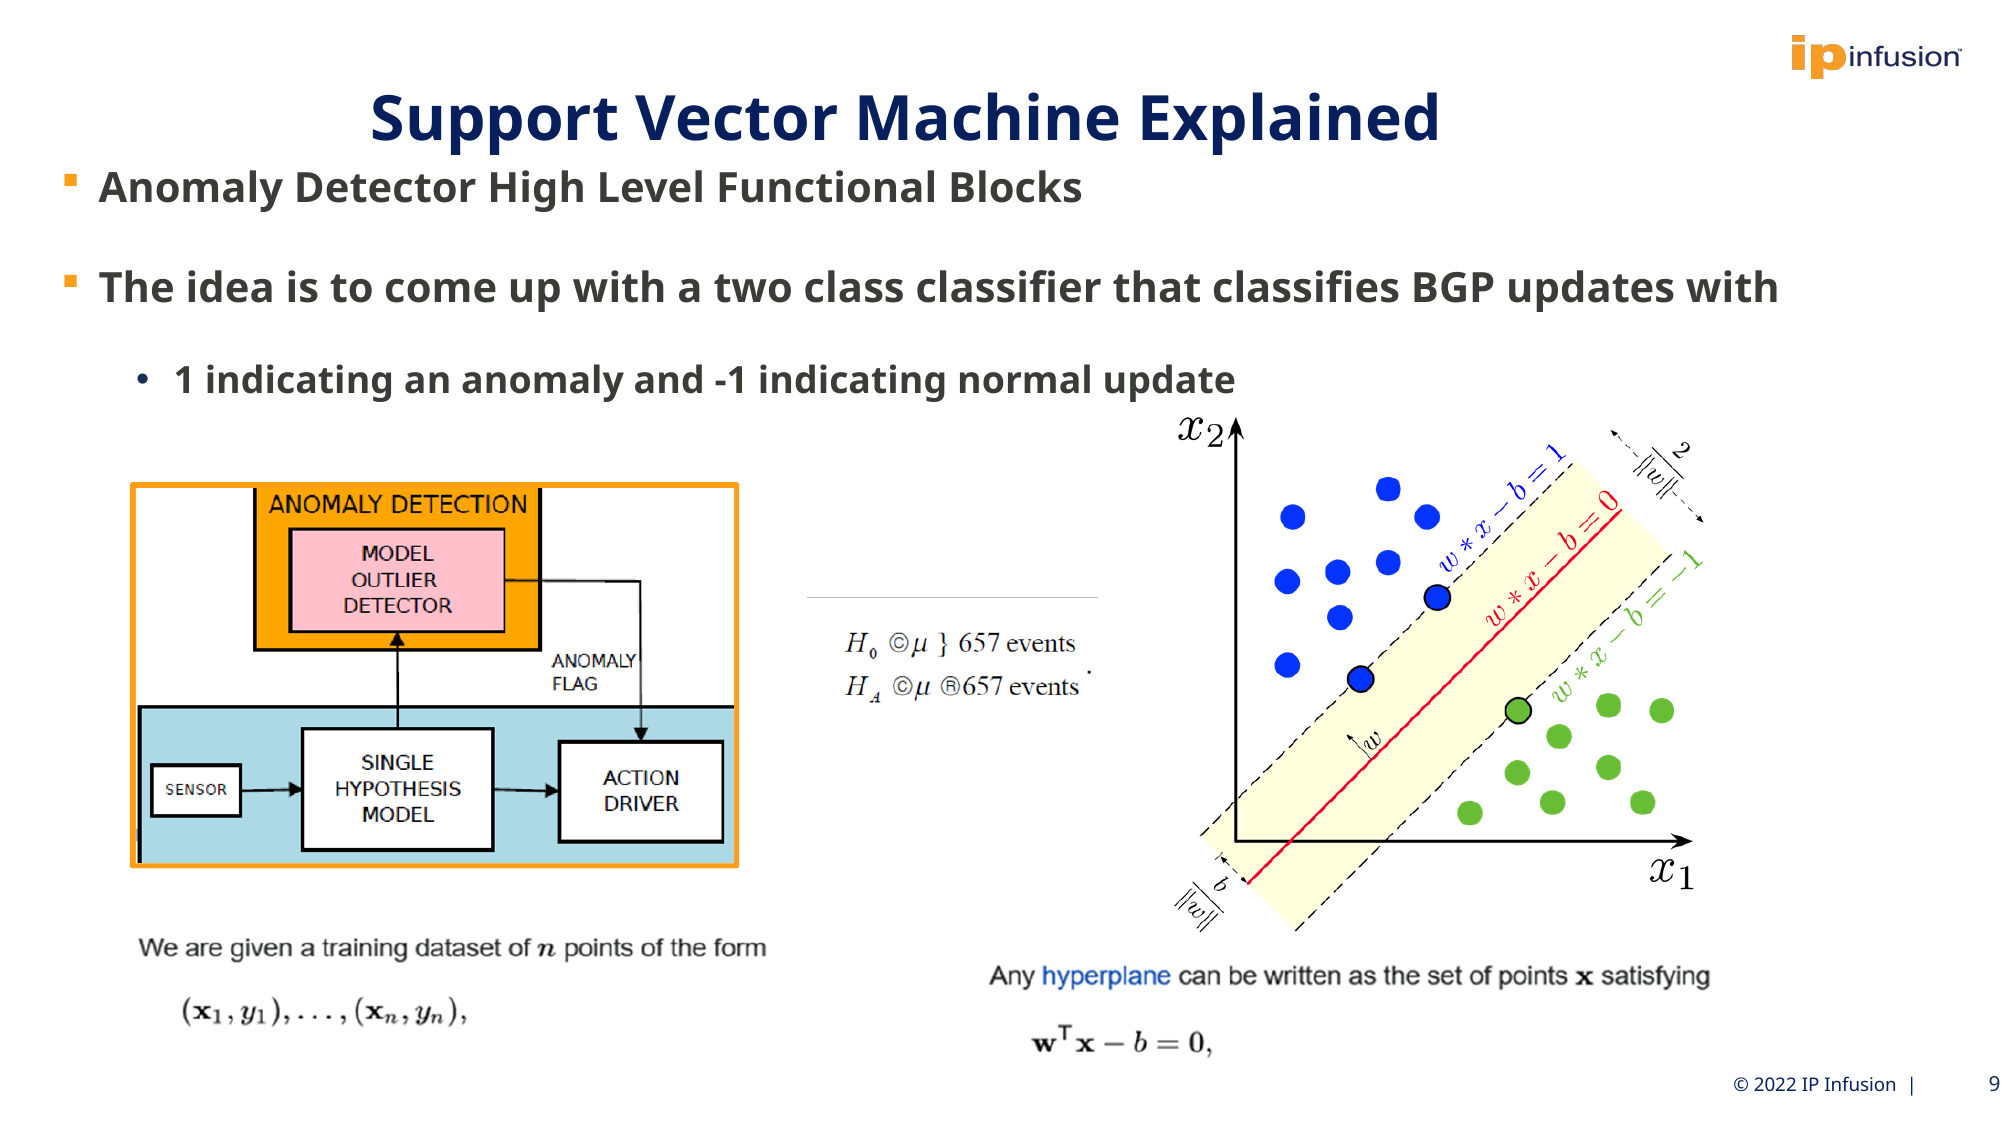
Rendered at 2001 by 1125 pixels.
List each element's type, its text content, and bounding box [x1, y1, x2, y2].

title Support Vector Machine Explained [0, 13, 1857, 154]
picture [1857, 35, 1962, 79]
list Anomaly Detector High Level Functional Blocks The idea is to come up with a two class classifier that classifies BGP updates with 1 indicating an anomaly and -1 indicating normal update [46, 103, 2000, 674]
picture [105, 414, 1778, 1073]
